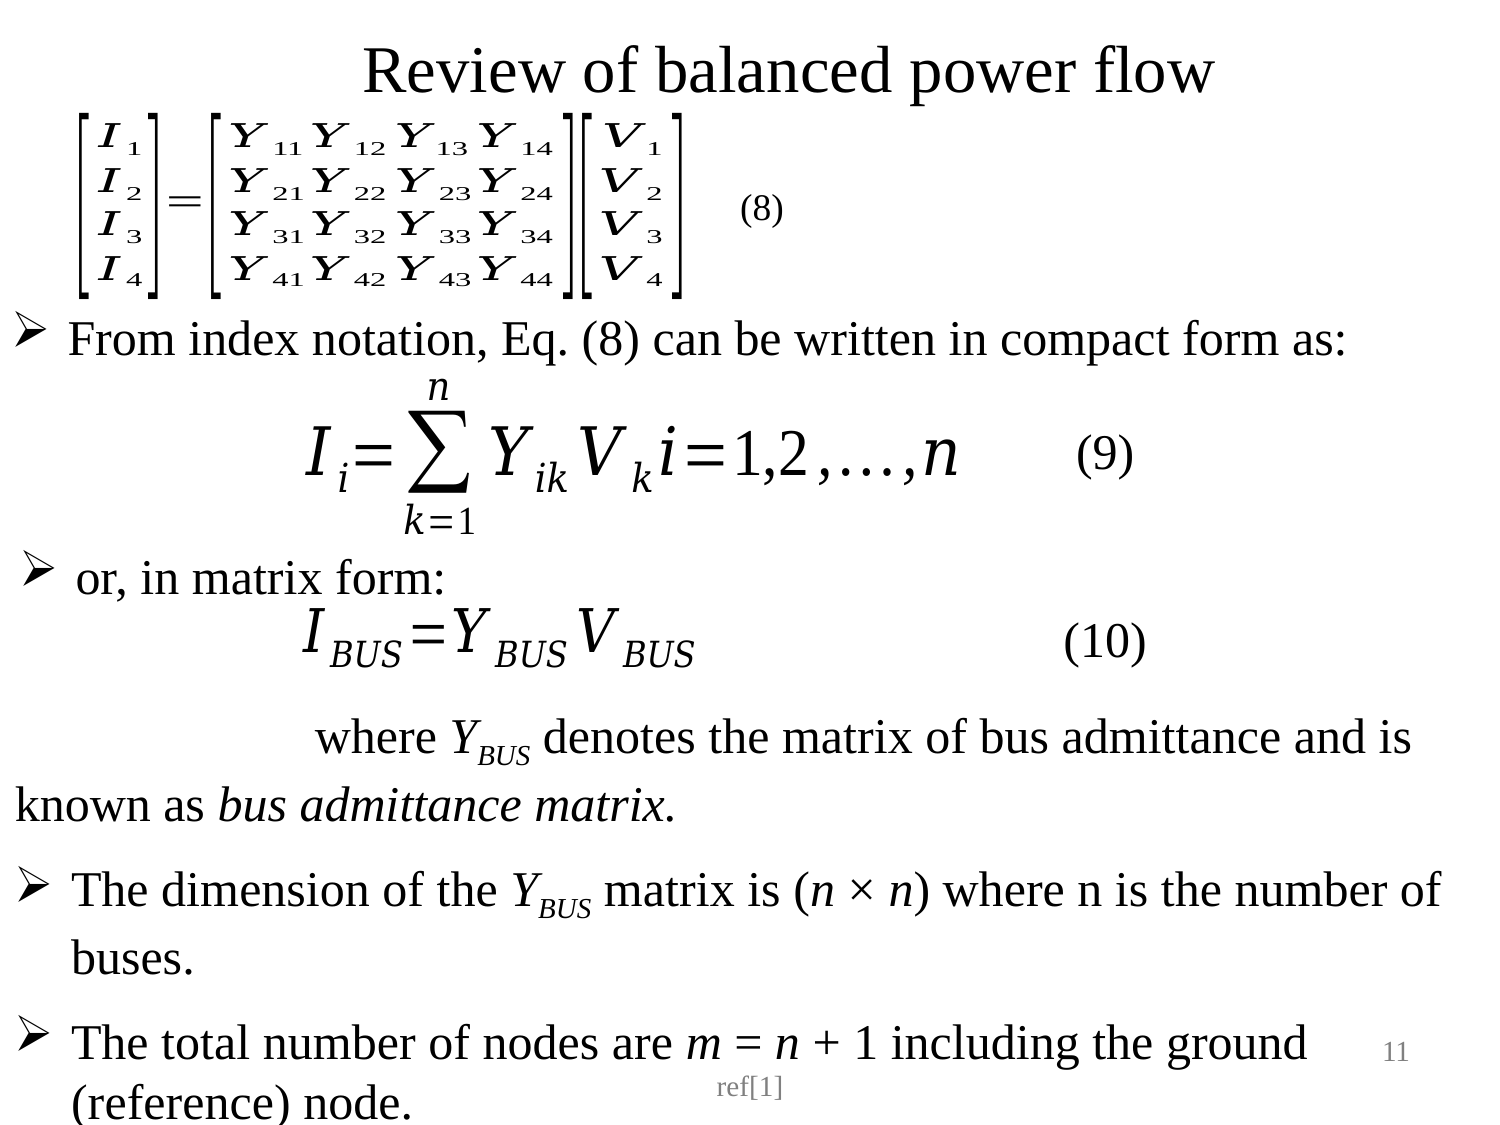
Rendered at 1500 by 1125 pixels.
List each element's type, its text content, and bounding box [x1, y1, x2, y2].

text_box Review of balanced power flow [4, 0, 1500, 133]
text_box or, in matrix form: [4, 536, 1500, 612]
text_box (9) [1061, 412, 1150, 488]
slide_number 11 [1074, 1024, 1425, 1103]
footer ref[1] [512, 1059, 988, 1125]
text_box where YBUS denotes the matrix of bus admittance and is known as bus admittance matrix. The dimension of the YBUS matrix is (n × n) where n is the number of buses. The total number of nodes are m = n + 1 including the ground (reference) node. [0, 695, 1500, 1125]
text_box (10) [1048, 599, 1162, 675]
text_box From index notation, Eq. (8) can be written in compact form as: [0, 298, 1497, 374]
text_box (8) [725, 175, 799, 236]
